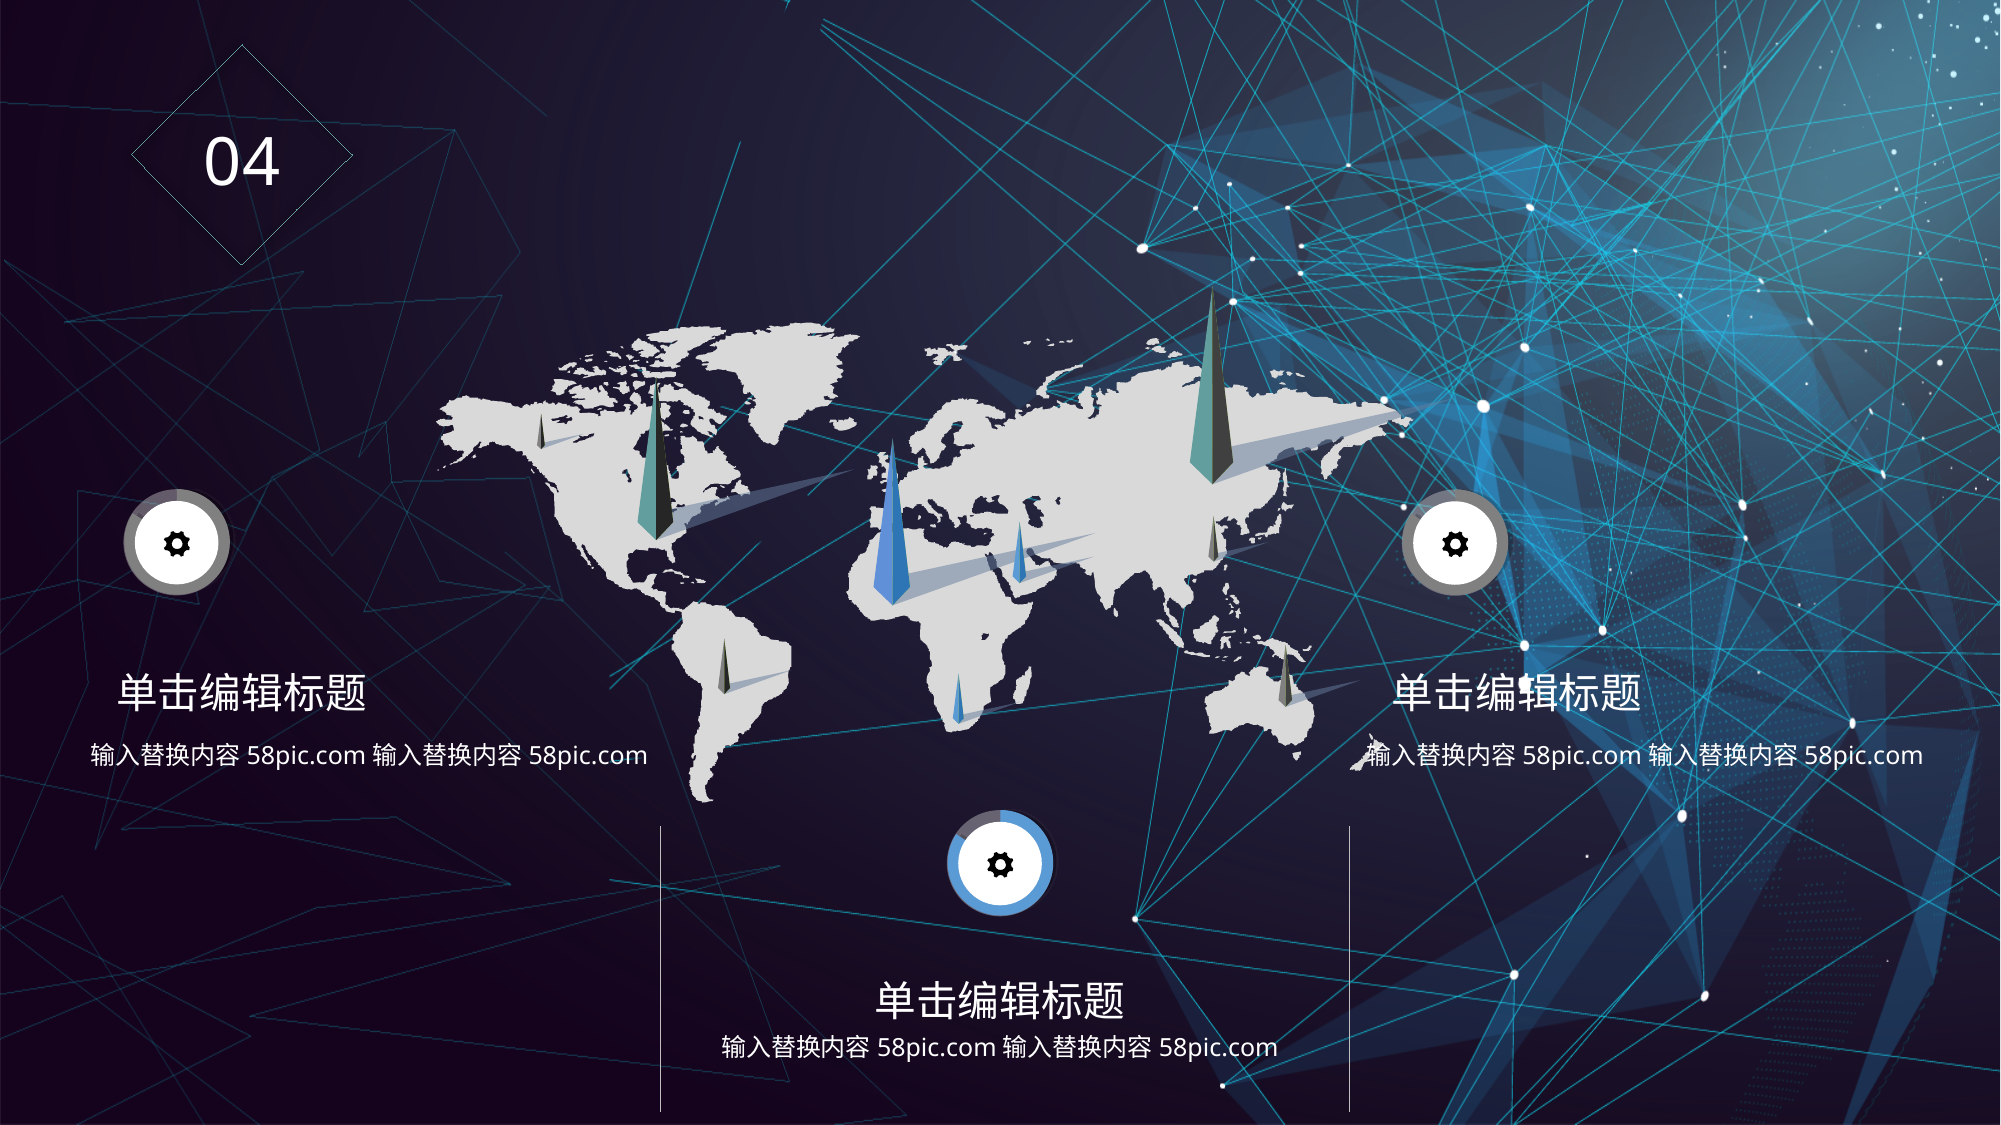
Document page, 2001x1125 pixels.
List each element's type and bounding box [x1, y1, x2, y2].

text_box [946, 809, 1054, 917]
text_box [1182, 658, 1939, 778]
picture [0, 0, 2001, 1125]
text_box [163, 76, 320, 233]
text_box [621, 967, 1379, 1070]
text_box [1454, 489, 1509, 596]
text_box [123, 489, 230, 596]
text_box [435, 285, 1454, 803]
text_box [0, 658, 664, 778]
